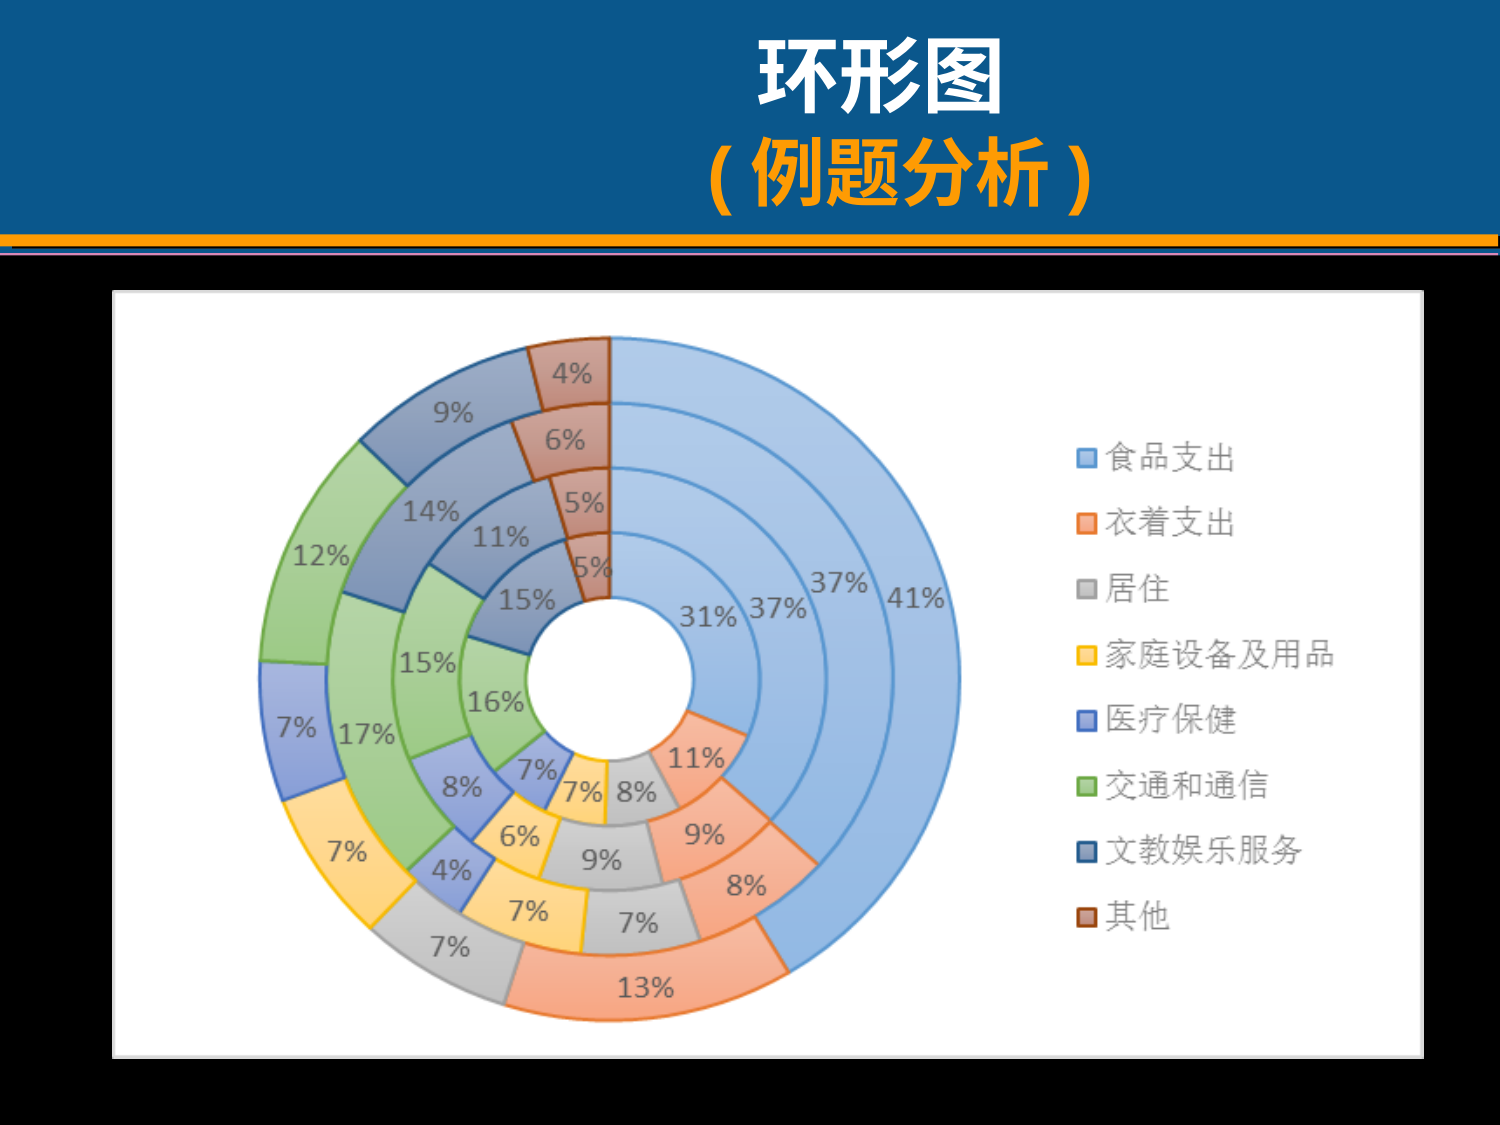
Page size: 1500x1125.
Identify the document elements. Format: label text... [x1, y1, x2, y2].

title 环形图 (例题分析) [324, 37, 1438, 213]
picture [112, 290, 1424, 1059]
text_box [0, 255, 1500, 1125]
